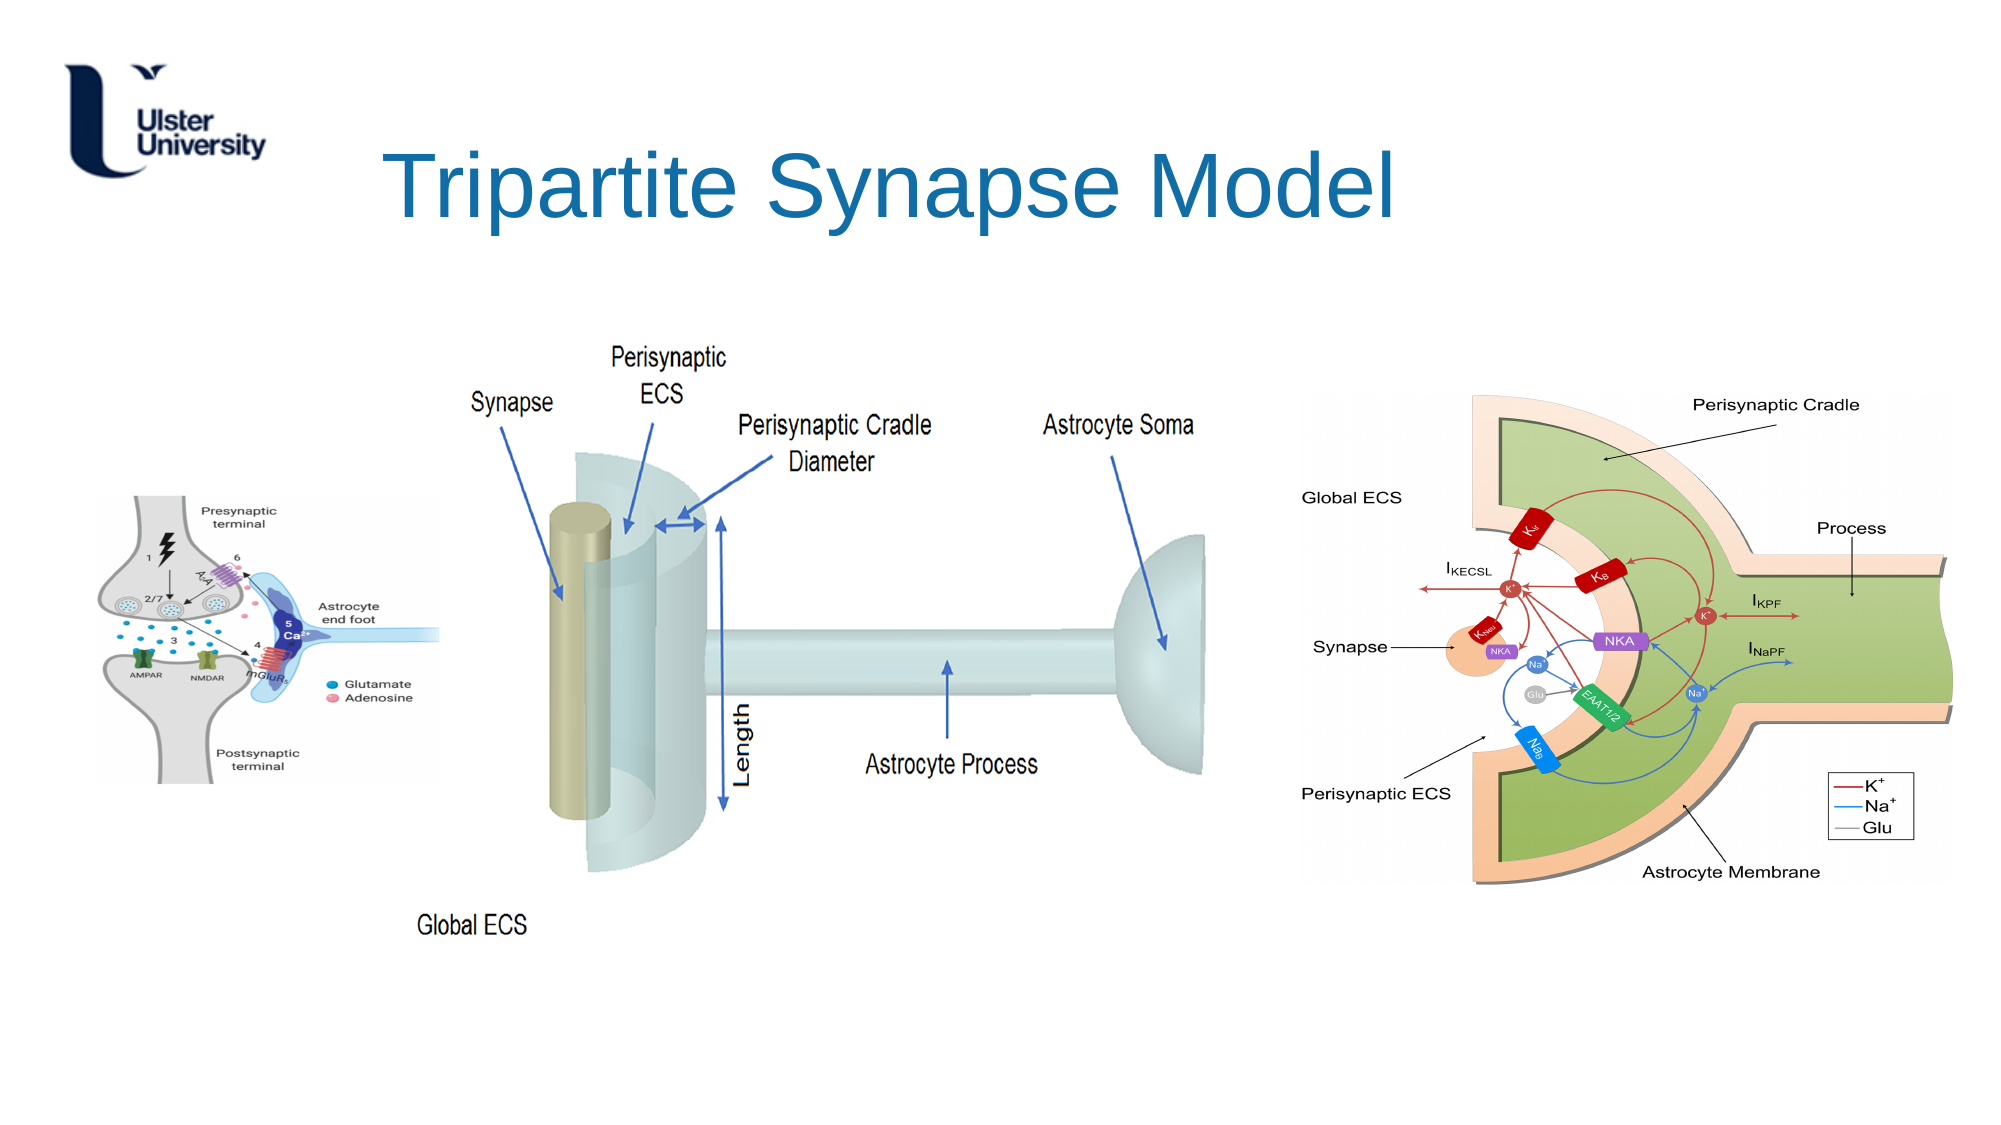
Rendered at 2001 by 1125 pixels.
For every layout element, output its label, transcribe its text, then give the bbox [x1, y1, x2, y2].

picture [64, 34, 299, 212]
text_box Tripartite Synapse Model [366, 118, 1508, 244]
picture [96, 345, 1206, 935]
picture [1302, 395, 1953, 885]
